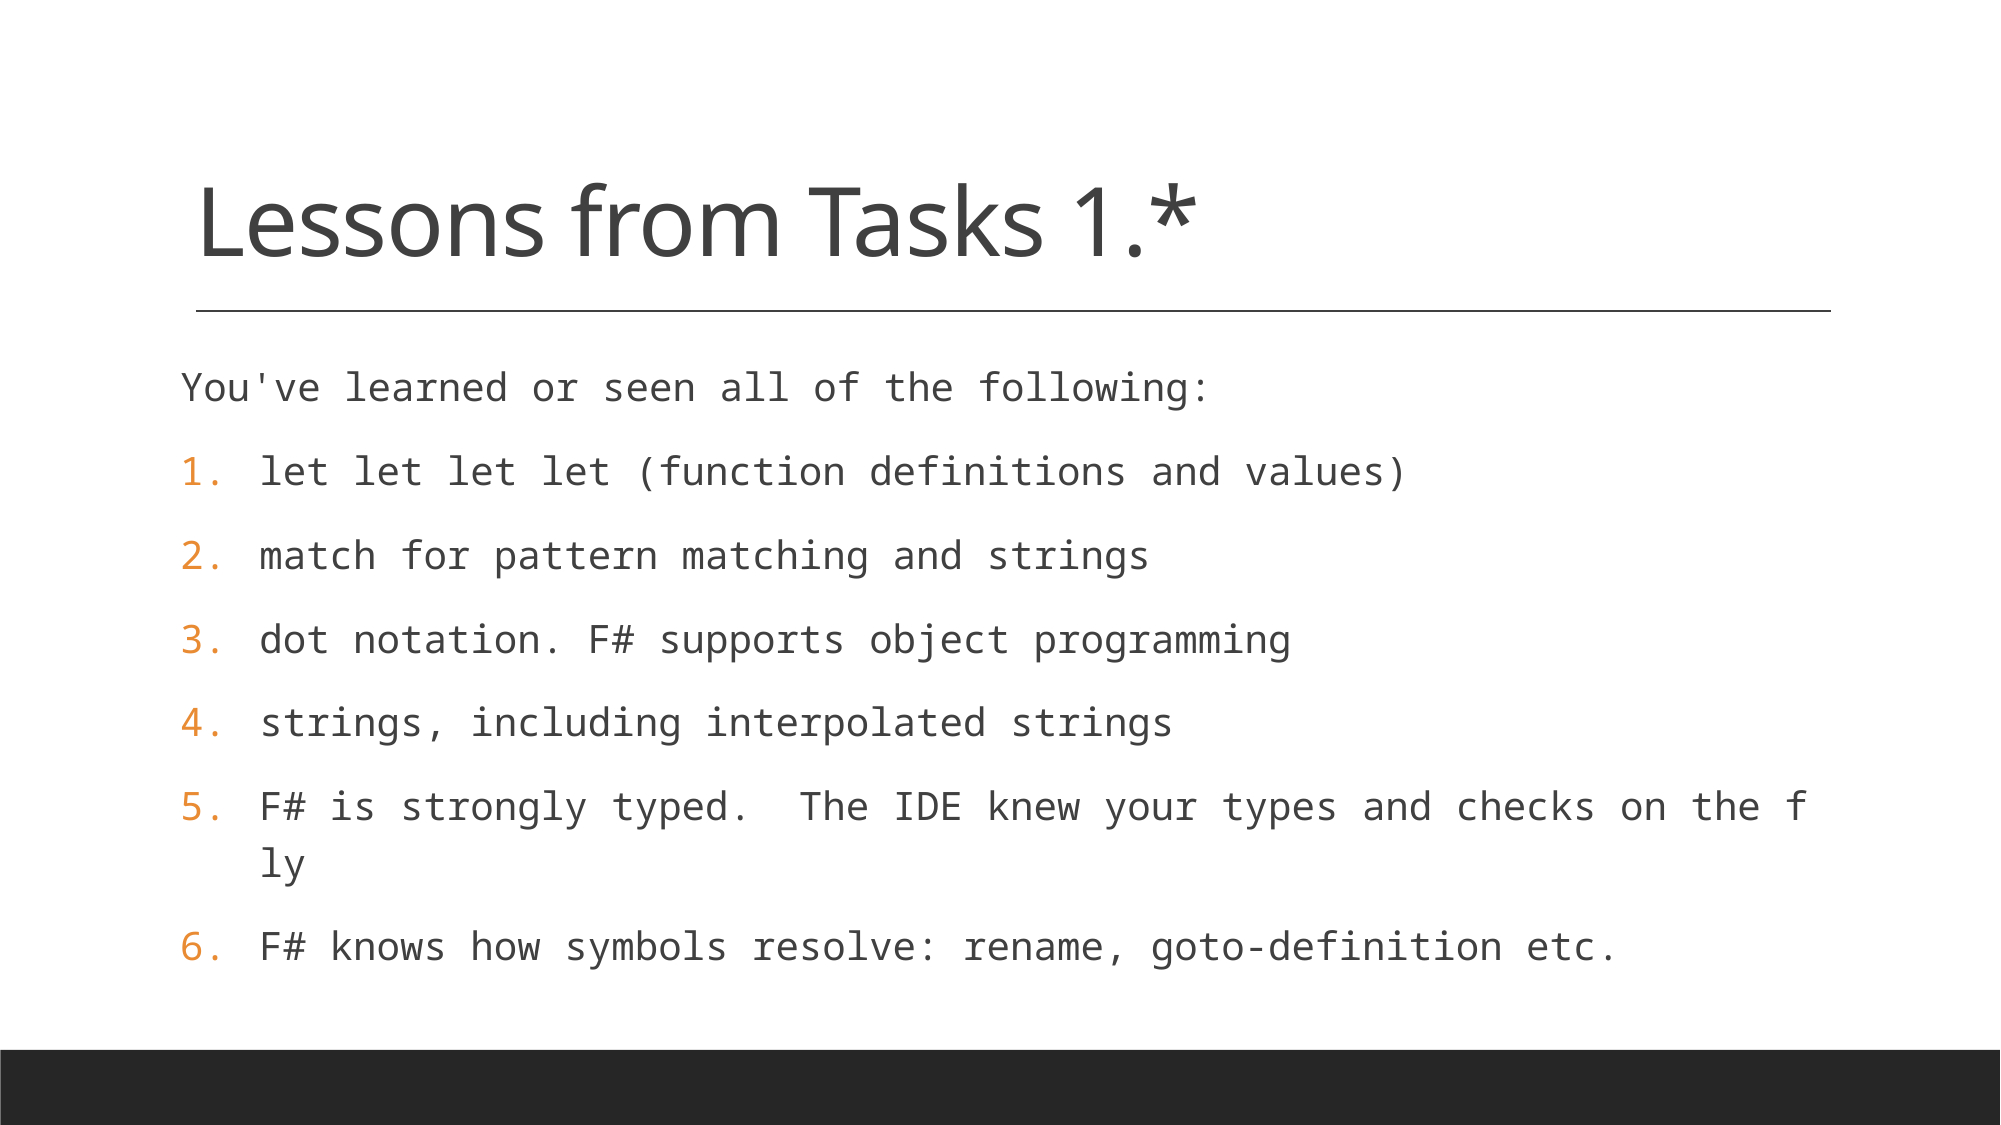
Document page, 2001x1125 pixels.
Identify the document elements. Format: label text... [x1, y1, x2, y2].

list You've learned or seen all of the following: let let let let (function definitions and values) match for pattern matching and strings dot notation. F# supports object programming strings, including interpolated strings F# is strongly typed. The IDE knew your types and checks on the fly F# knows how symbols resolve: rename, goto-definition etc. [180, 345, 1830, 1035]
title Lessons from Tasks 1.* [180, 47, 1830, 285]
